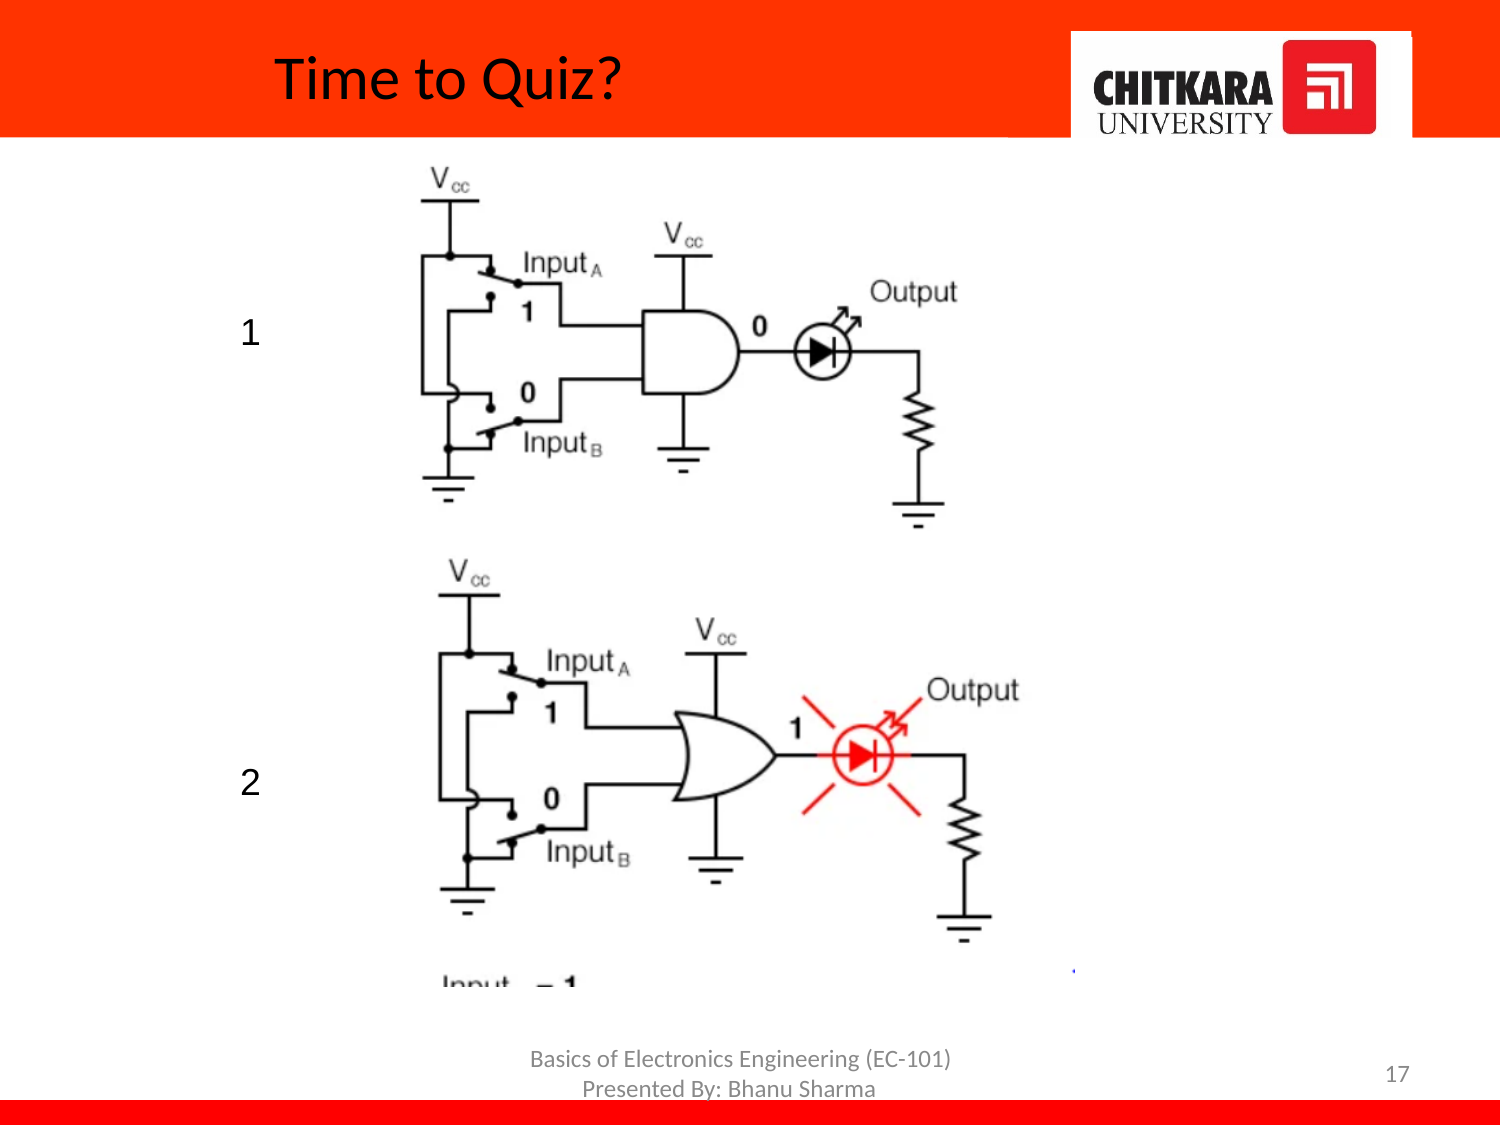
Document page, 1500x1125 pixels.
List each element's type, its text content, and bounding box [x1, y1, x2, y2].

footer Basics of Electronics Engineering (EC-101) Presented By: Bhanu Sharma [512, 1042, 988, 1103]
text_box 2 [225, 749, 325, 810]
picture [1074, 37, 1391, 138]
slide_number 17 [1074, 1042, 1425, 1103]
text_box 1 [225, 299, 325, 360]
picture [343, 149, 1032, 538]
picture [401, 549, 1076, 987]
title Time to Quiz? [0, 0, 900, 150]
